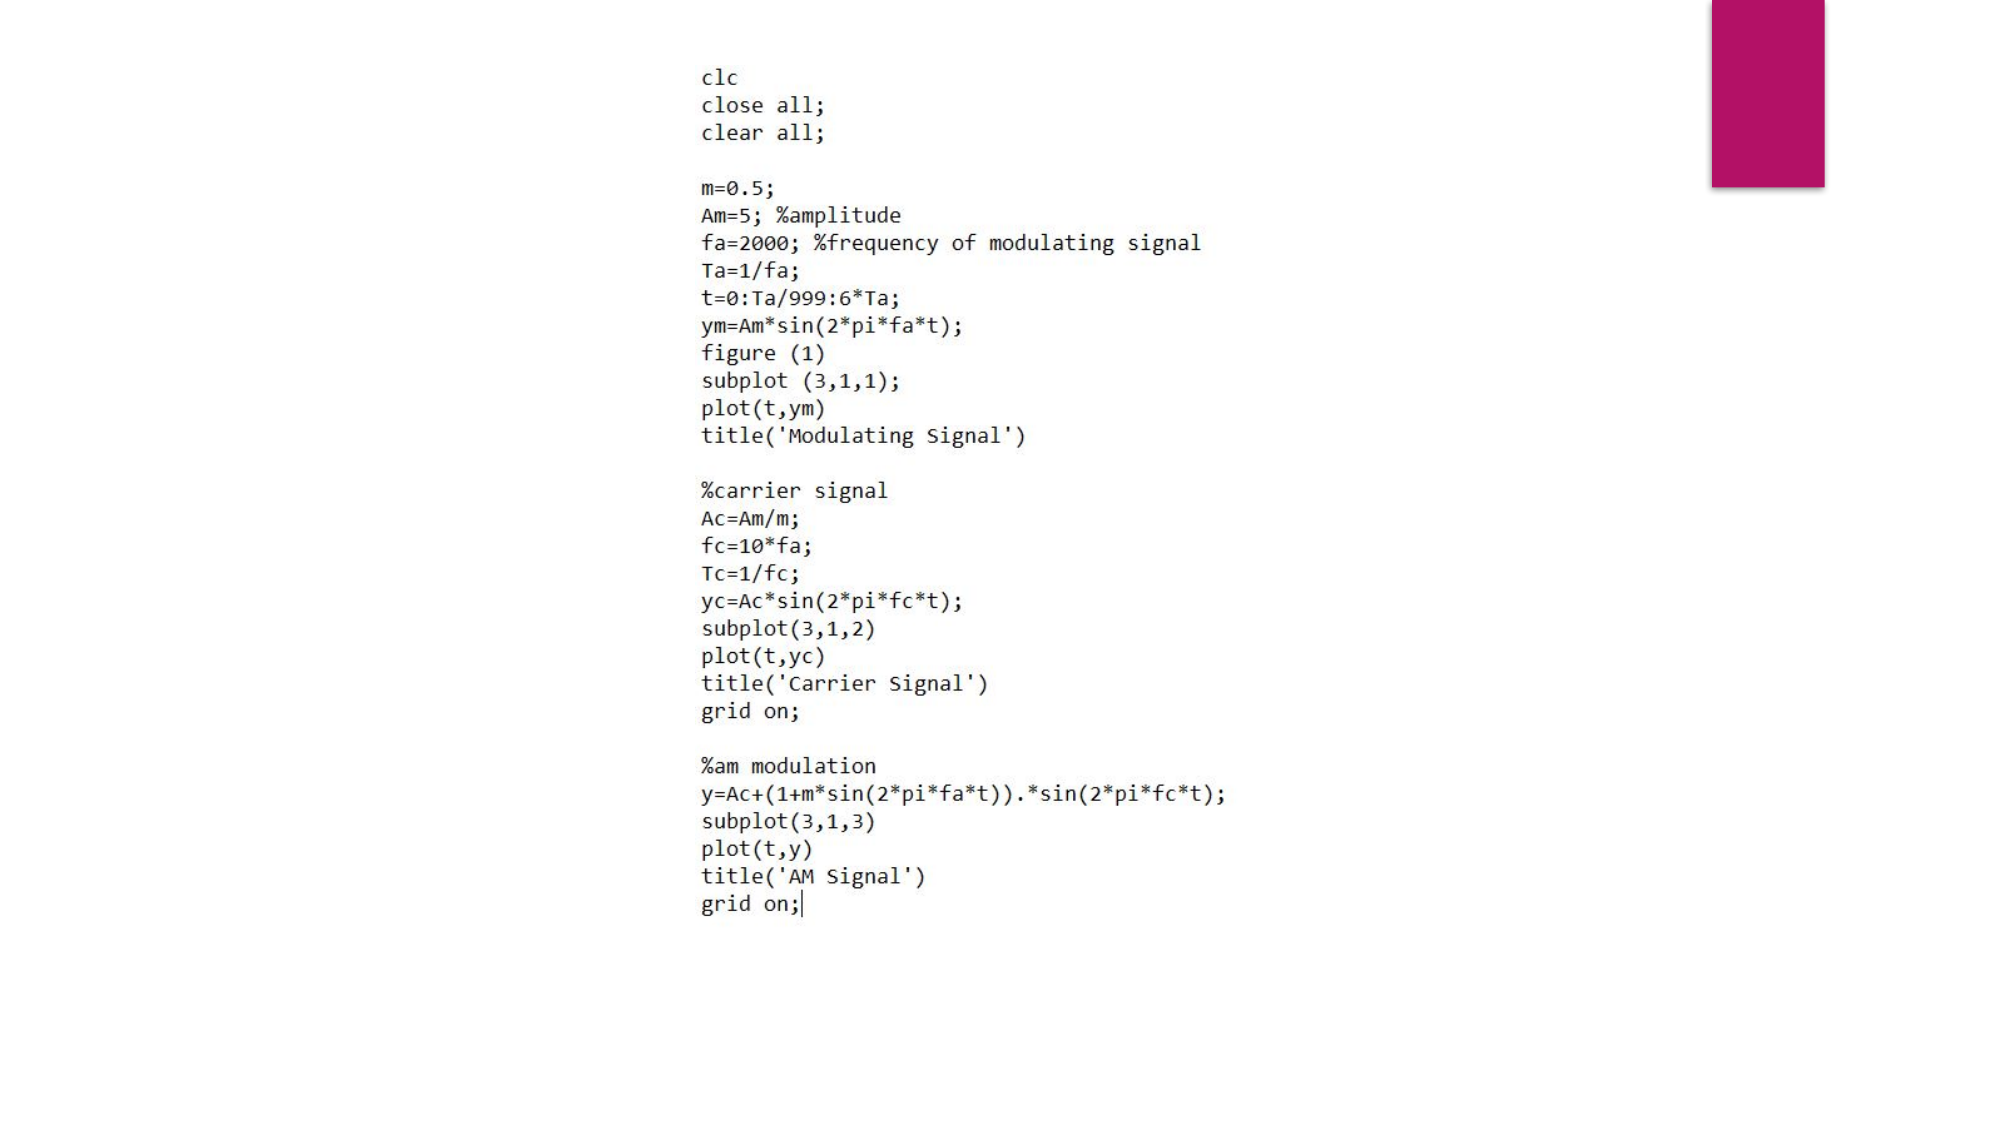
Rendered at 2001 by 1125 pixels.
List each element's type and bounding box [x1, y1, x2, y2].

picture [695, 65, 1305, 1060]
